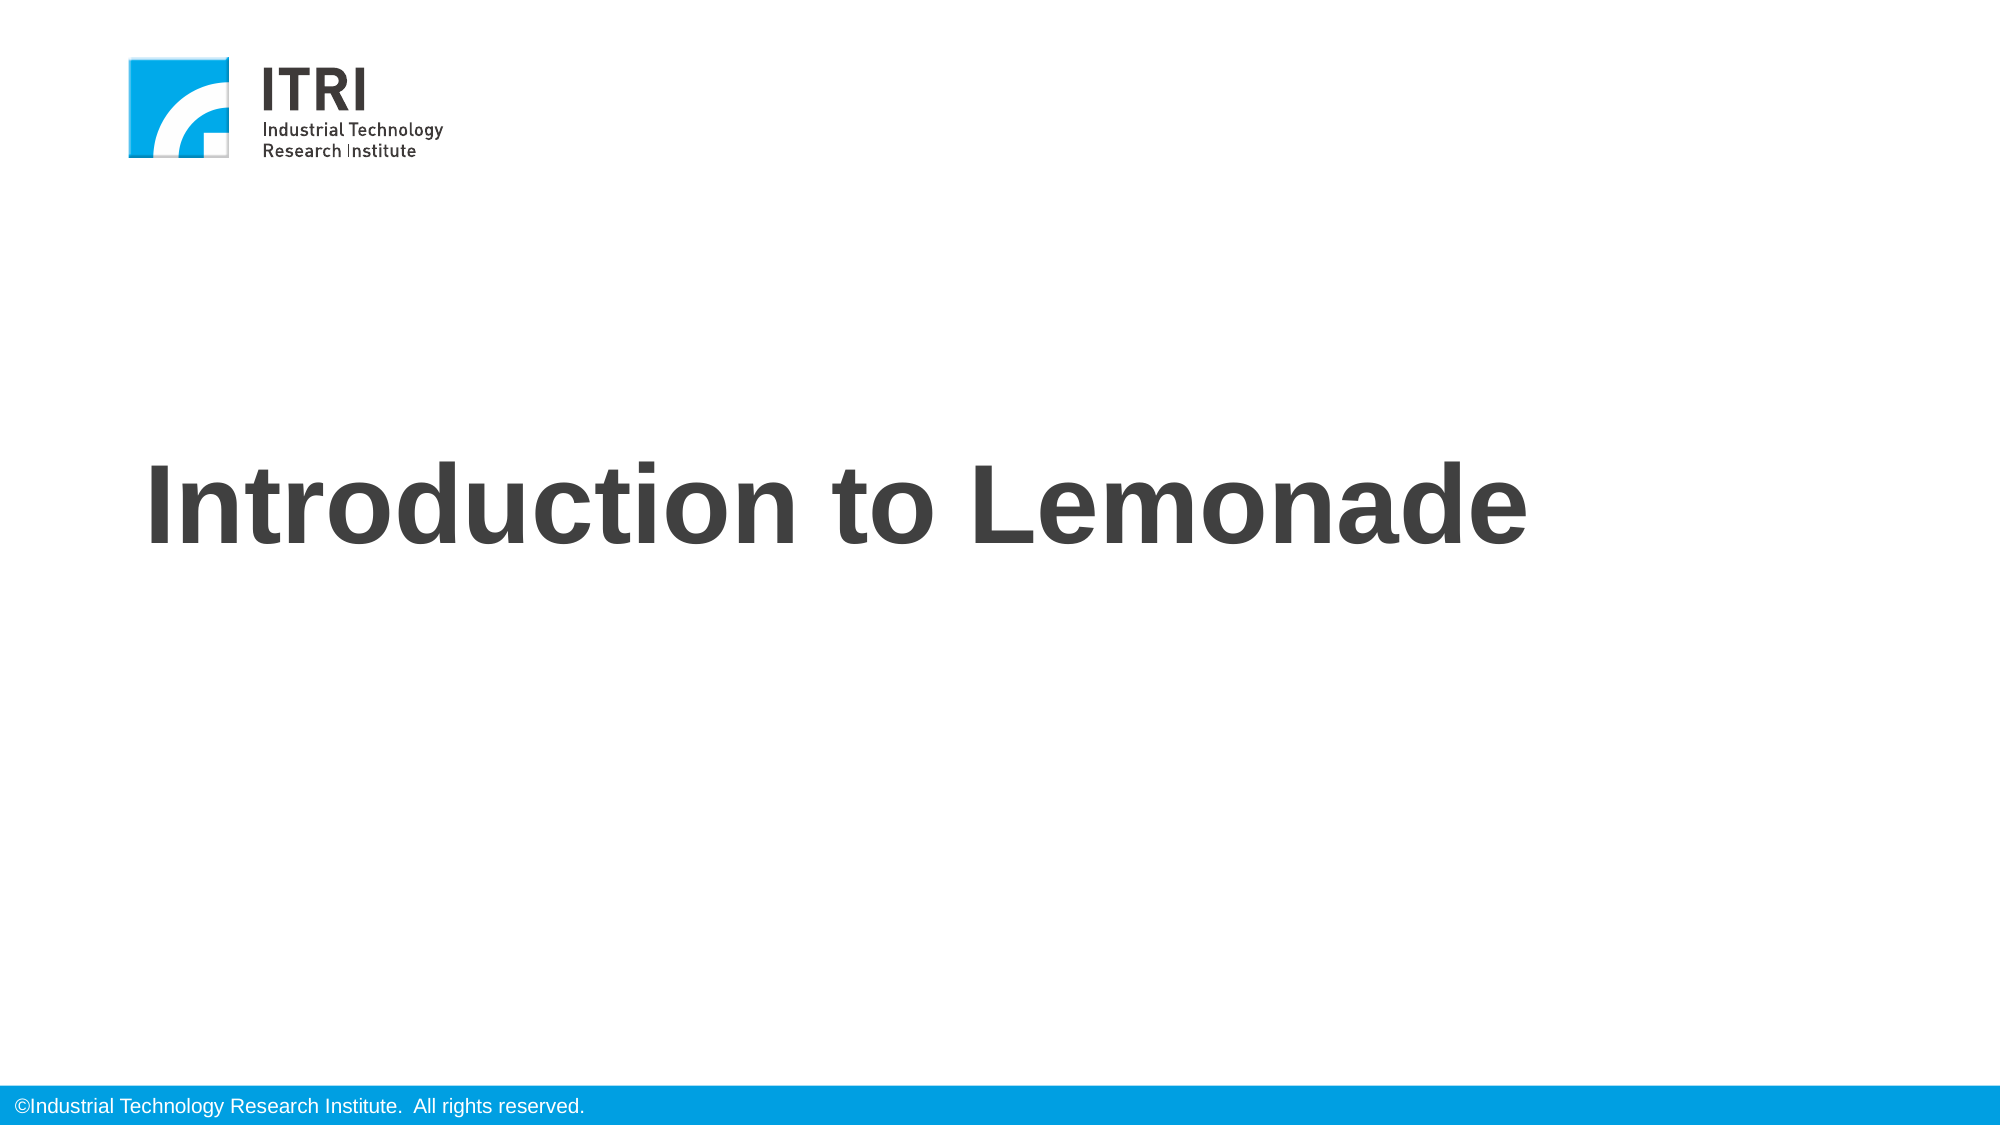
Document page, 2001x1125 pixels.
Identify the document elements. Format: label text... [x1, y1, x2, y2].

title Introduction to Lemonade [129, 424, 1691, 713]
